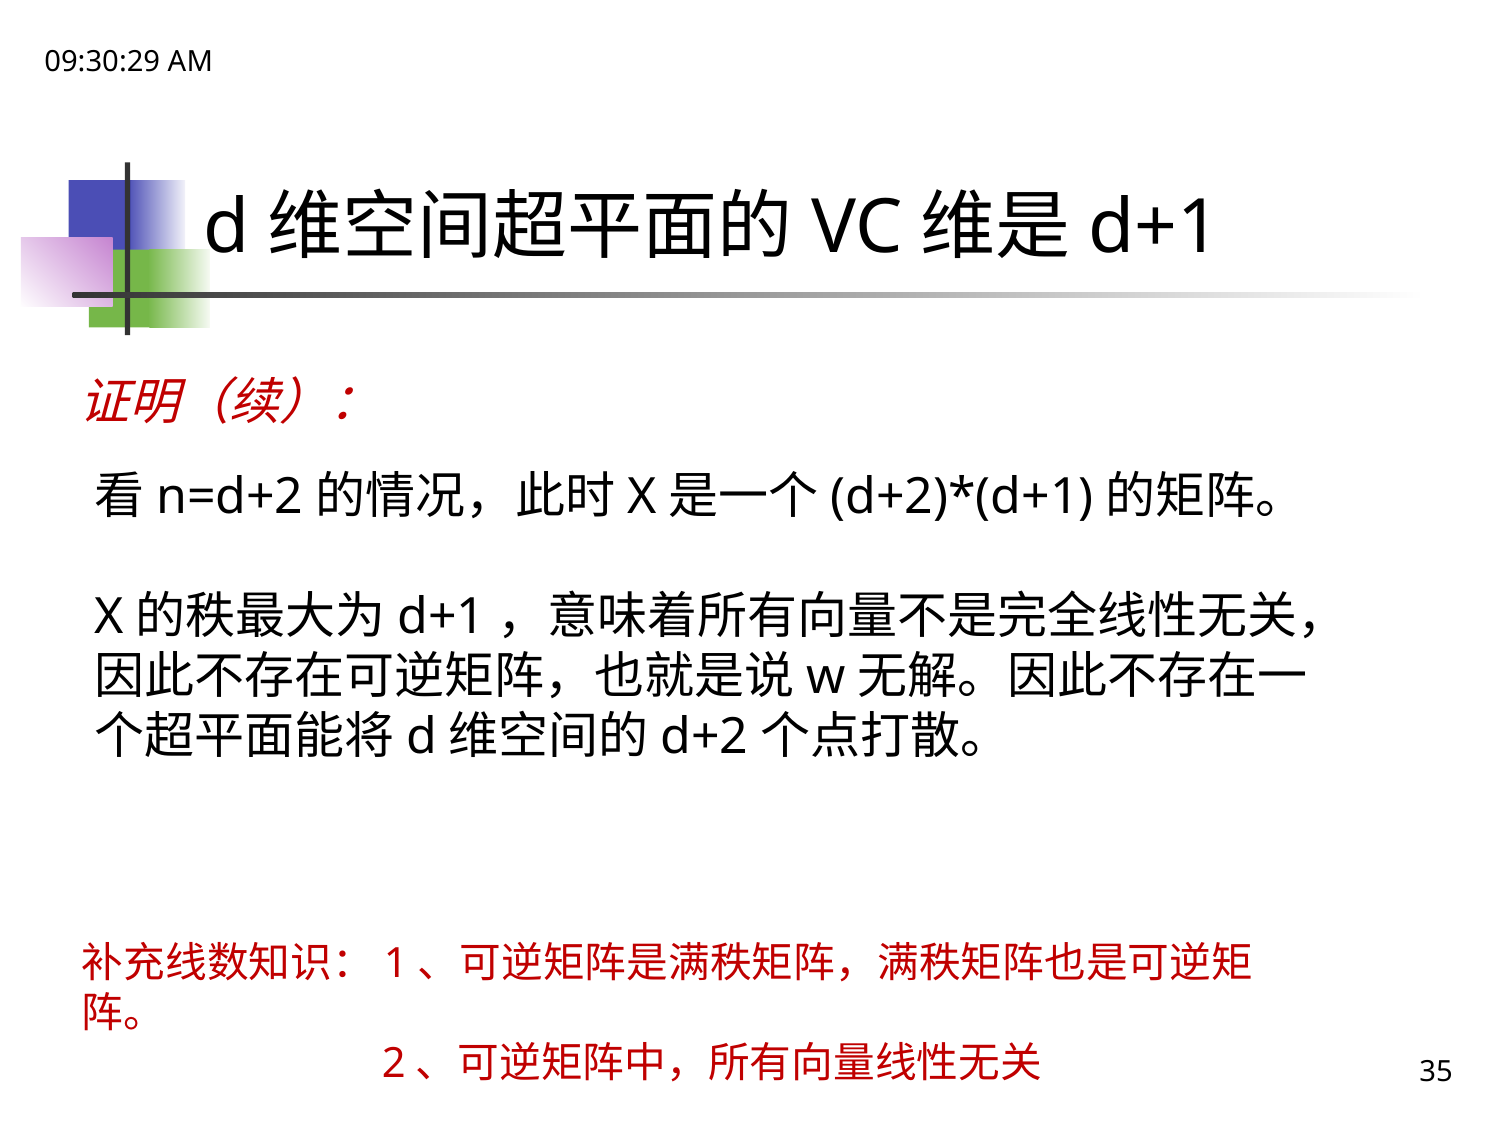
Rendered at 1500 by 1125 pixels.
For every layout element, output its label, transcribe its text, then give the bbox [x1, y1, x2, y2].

text_box 看n=d+2的情况，此时X是一个(d+2)*(d+1)的矩阵。 X的秩最大为d+1，意味着所有向量不是完全线性无关，因此不存在可逆矩阵，也就是说w无解。因此不存在一个超平面能将d维空间的d+2个点打散。 [79, 456, 1367, 771]
text_box 补充线数知识：1、可逆矩阵是满秩矩阵，满秩矩阵也是可逆矩阵。 2、可逆矩阵中，所有向量线性无关 [67, 928, 1308, 1094]
slide_number 35 [1155, 1024, 1468, 1100]
title d维空间超平面的VC维是d+1 [188, 35, 1468, 275]
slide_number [29, 15, 342, 90]
text_box 证明（续）： [64, 361, 1412, 1094]
